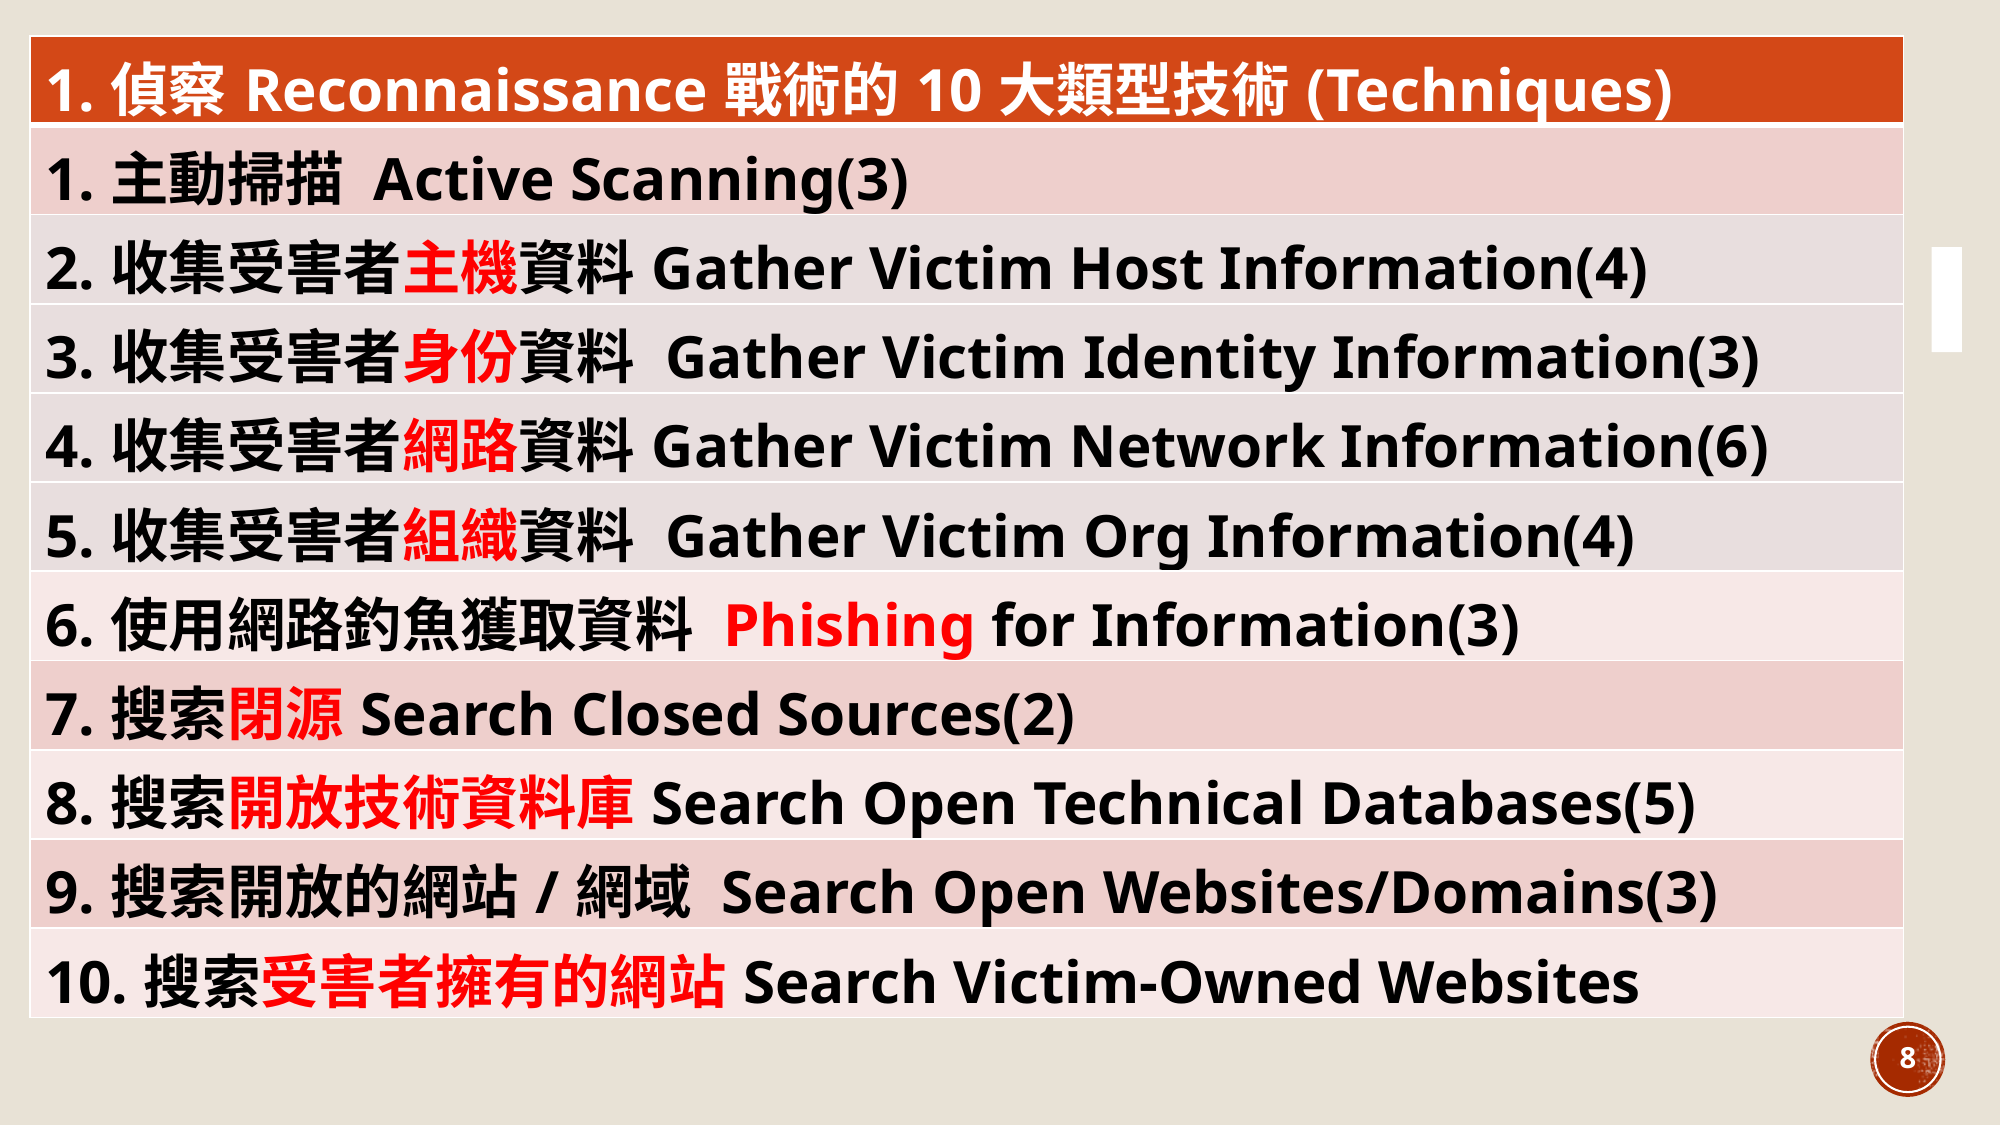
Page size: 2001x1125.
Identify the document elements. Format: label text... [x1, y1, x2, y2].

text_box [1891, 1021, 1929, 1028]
table_cell 8.搜索開放技術資料庫Search Open Technical Databases(5) [31, 751, 1903, 838]
table_cell 9.搜索開放的網站/網域 Search Open Websites/Domains(3) [31, 840, 1903, 927]
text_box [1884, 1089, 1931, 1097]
table_header 1.偵察Reconnaissance戰術的10大類型技術(Techniques) [31, 37, 1903, 122]
slide_number 8 [1855, 1028, 1961, 1089]
table_cell 3.收集受害者身份資料 Gather Victim Identity Information(3) [31, 305, 1903, 392]
table_cell 5.收集受害者組織資料 Gather Victim Org Information(4) [31, 483, 1903, 570]
table_cell 1.主動掃描 Active Scanning(3) [31, 128, 1903, 214]
table_cell 6.使用網路釣魚獲取資料 Phishing for Information(3) [31, 572, 1903, 660]
table_cell 10.搜索受害者擁有的網站Search Victim-Owned Websites [31, 929, 1903, 1017]
text_box [1931, 247, 1962, 353]
table_cell 2.收集受害者主機資料Gather Victim Host Information(4) [31, 215, 1903, 303]
table_cell 4.收集受害者網路資料Gather Victim Network Information(6) [31, 394, 1903, 481]
table_cell 7.搜索閉源Search Closed Sources(2) [31, 661, 1903, 749]
